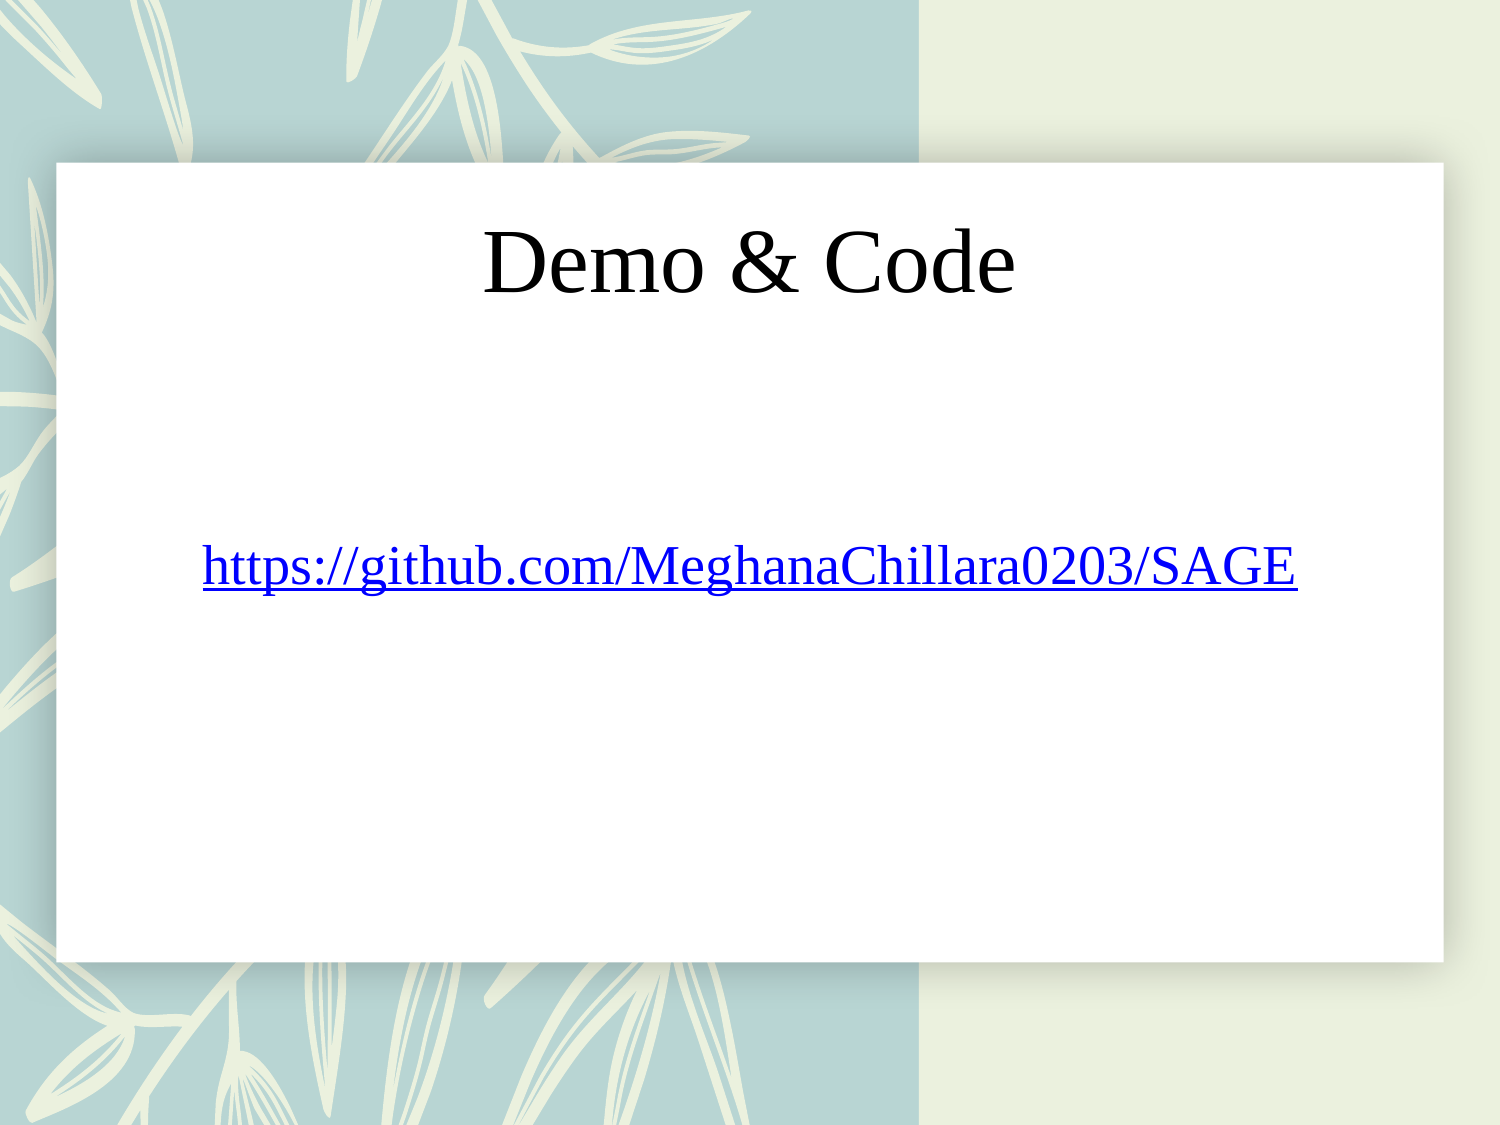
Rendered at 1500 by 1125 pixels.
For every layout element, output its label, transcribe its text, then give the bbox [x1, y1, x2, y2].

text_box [0, 0, 919, 1125]
text_box [923, 160, 1446, 965]
title Demo & Code [923, 162, 1425, 350]
text_box [920, 0, 1500, 1125]
text_box https://github.com/MeghanaChillara0203/SAGE [923, 520, 1369, 604]
